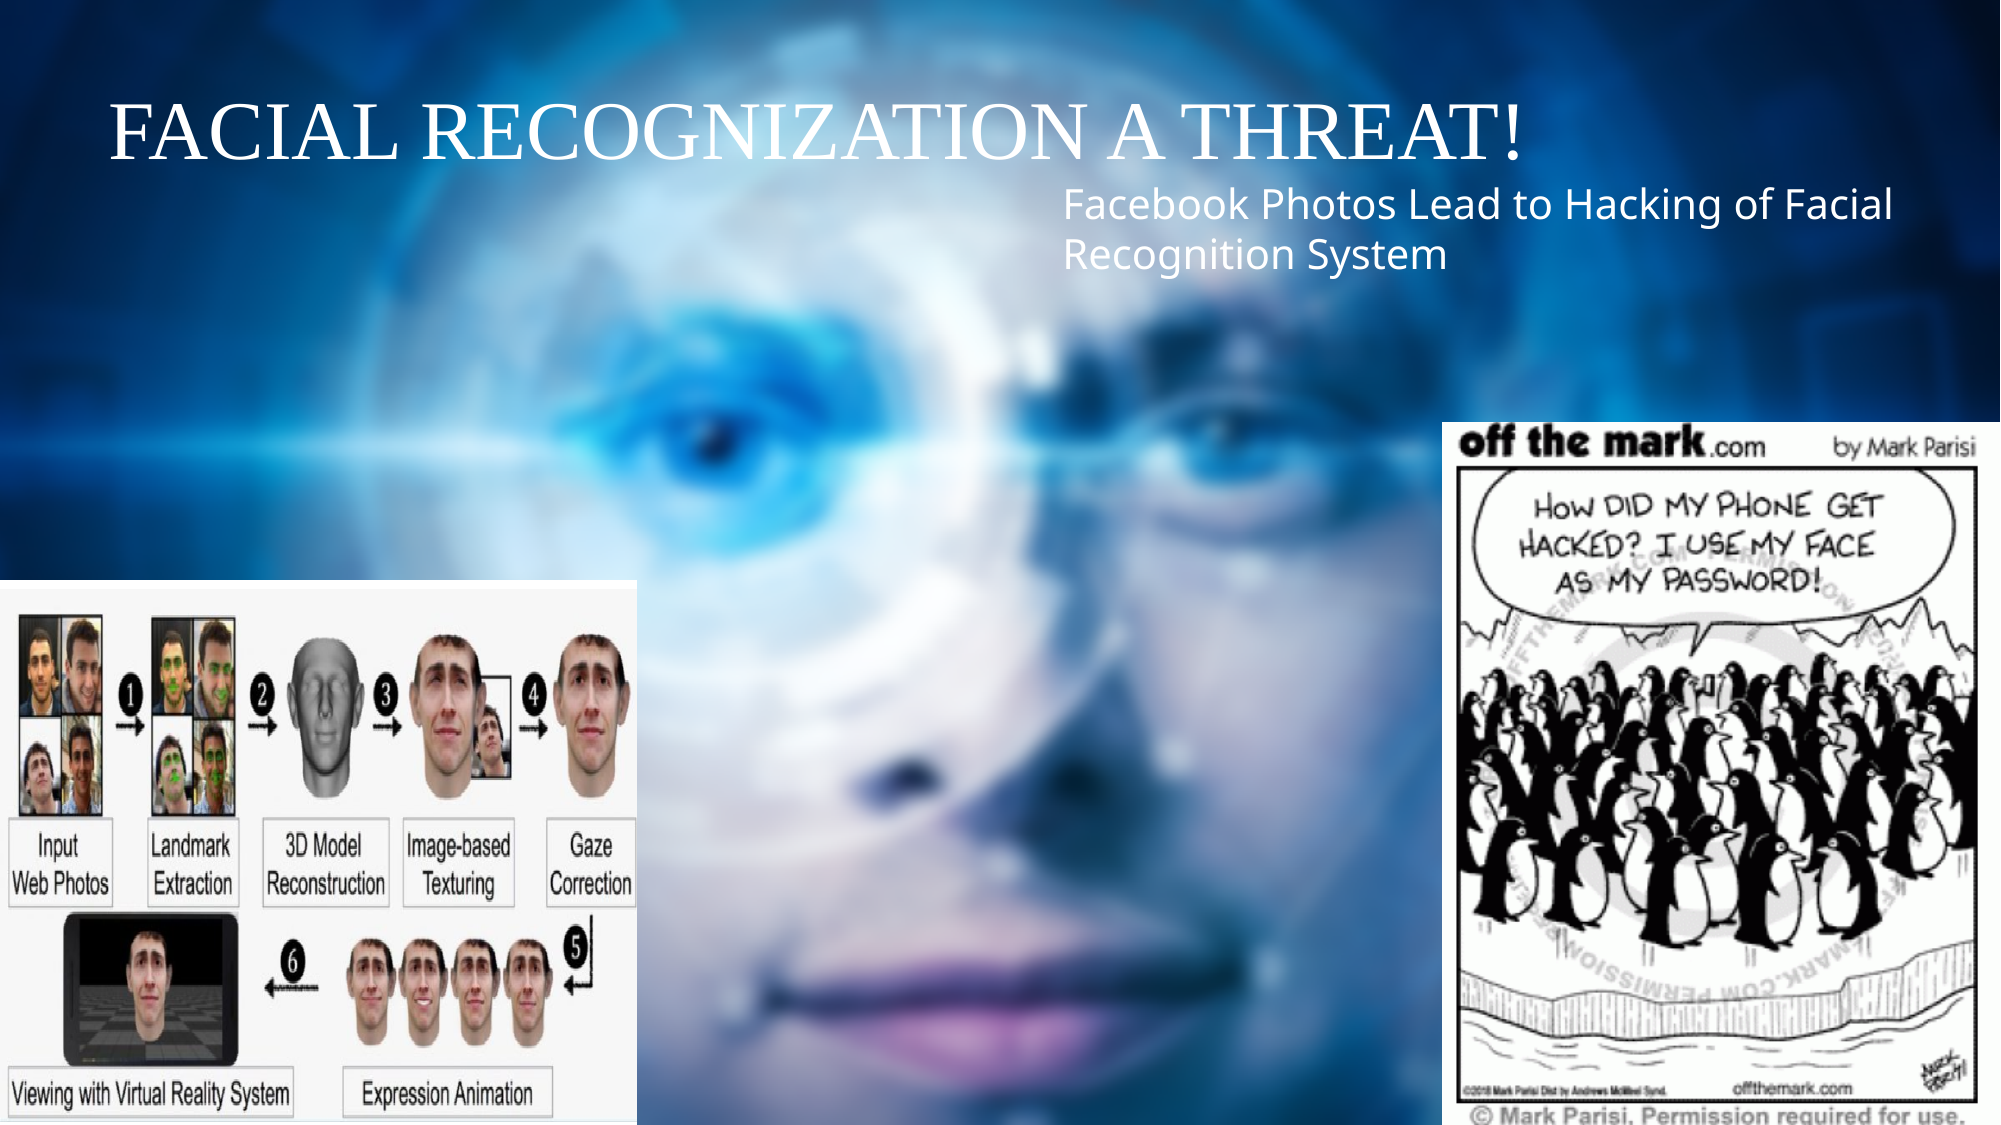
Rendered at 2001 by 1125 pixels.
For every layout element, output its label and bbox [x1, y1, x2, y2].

list [1442, 422, 2000, 1125]
picture [0, 0, 2000, 1125]
